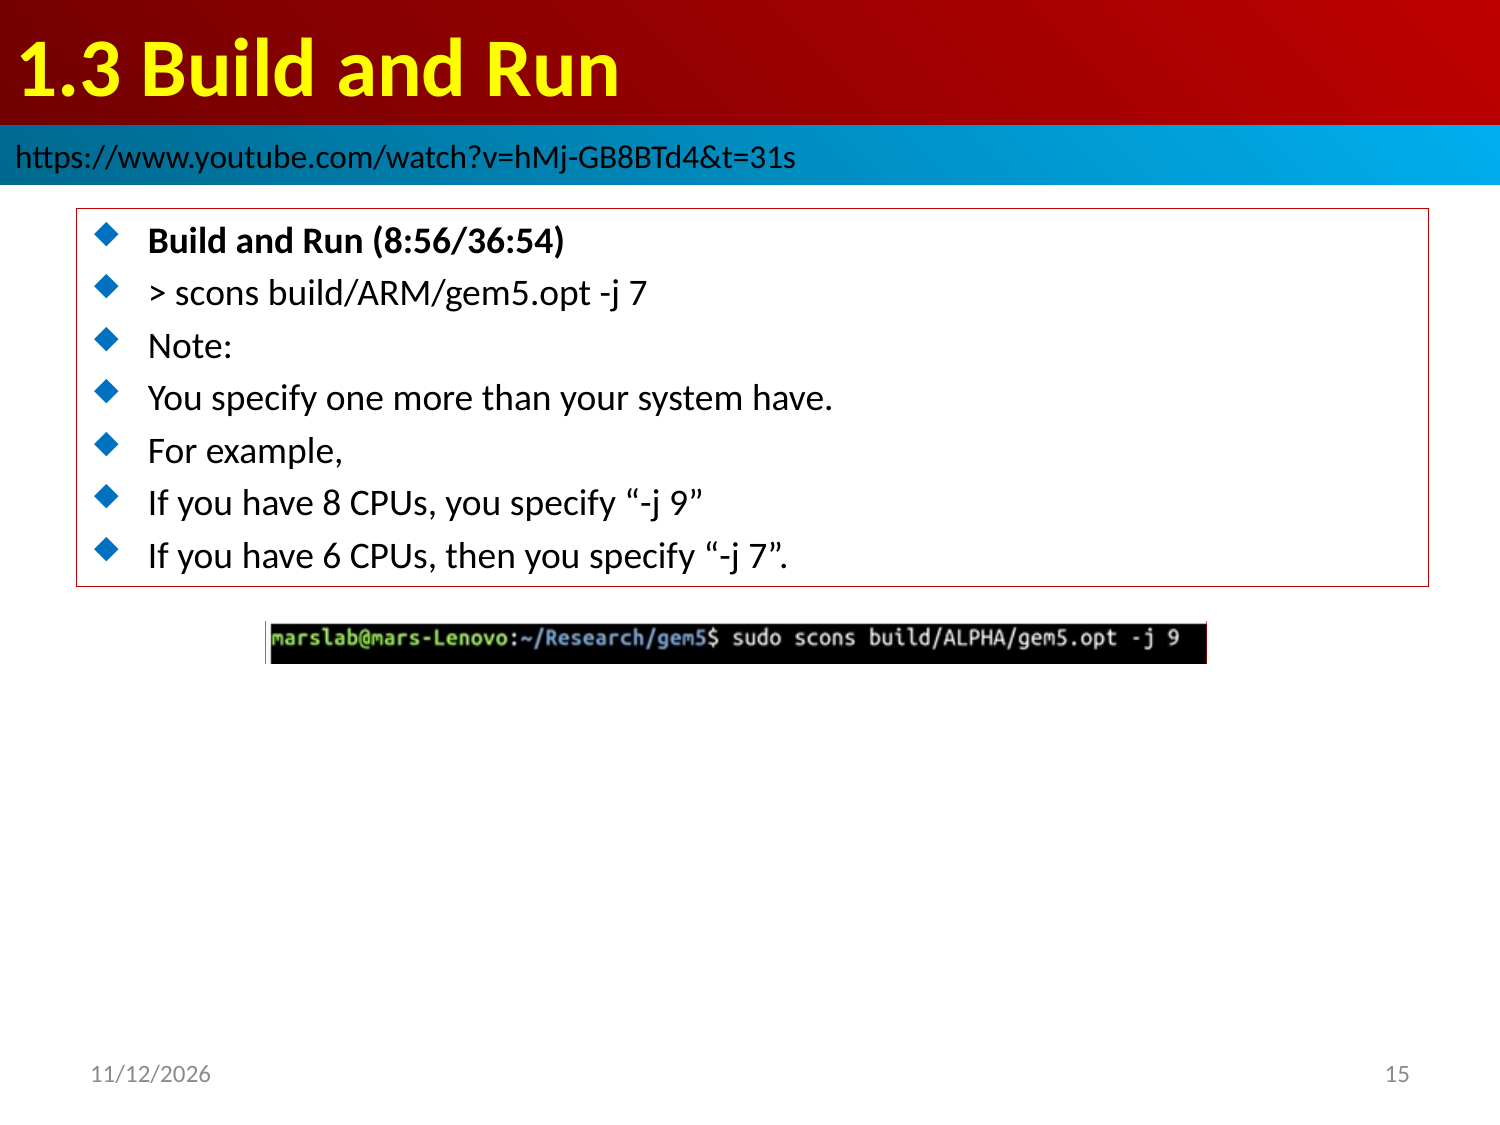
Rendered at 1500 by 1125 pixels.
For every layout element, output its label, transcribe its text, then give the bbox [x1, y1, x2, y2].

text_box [265, 621, 1207, 664]
title 1.3 Build and Run [0, 0, 1500, 125]
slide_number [75, 1042, 425, 1103]
slide_number 15 [1074, 1042, 1425, 1103]
subtitle Build and Run (8:56/36:54) > scons build/ARM/gem5.opt -j 7 Note: You specify one more than your system have. For example, If you have 8 CPUs, you specify “-j 9” If you have 6 CPUs, then you specify “-j 7”. [76, 208, 1429, 587]
text_box https://www.youtube.com/watch?v=hMj-GB8BTd4&t=31s [0, 125, 1500, 185]
